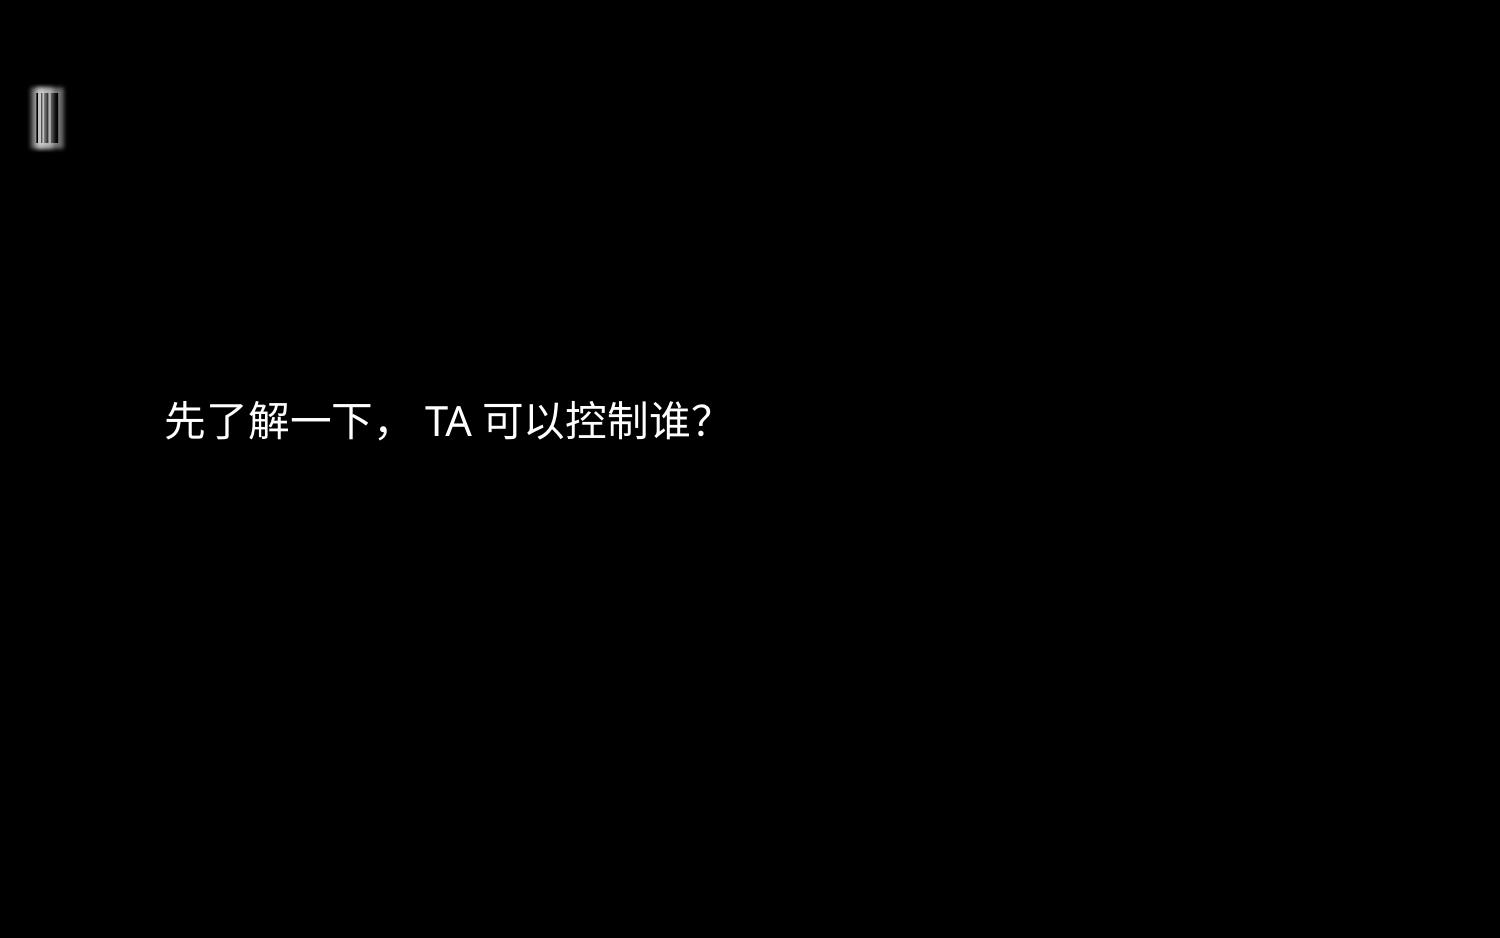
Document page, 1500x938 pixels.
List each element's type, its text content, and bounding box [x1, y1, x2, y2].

subtitle 先了解一下，TA可以控制谁？ [150, 387, 1425, 449]
